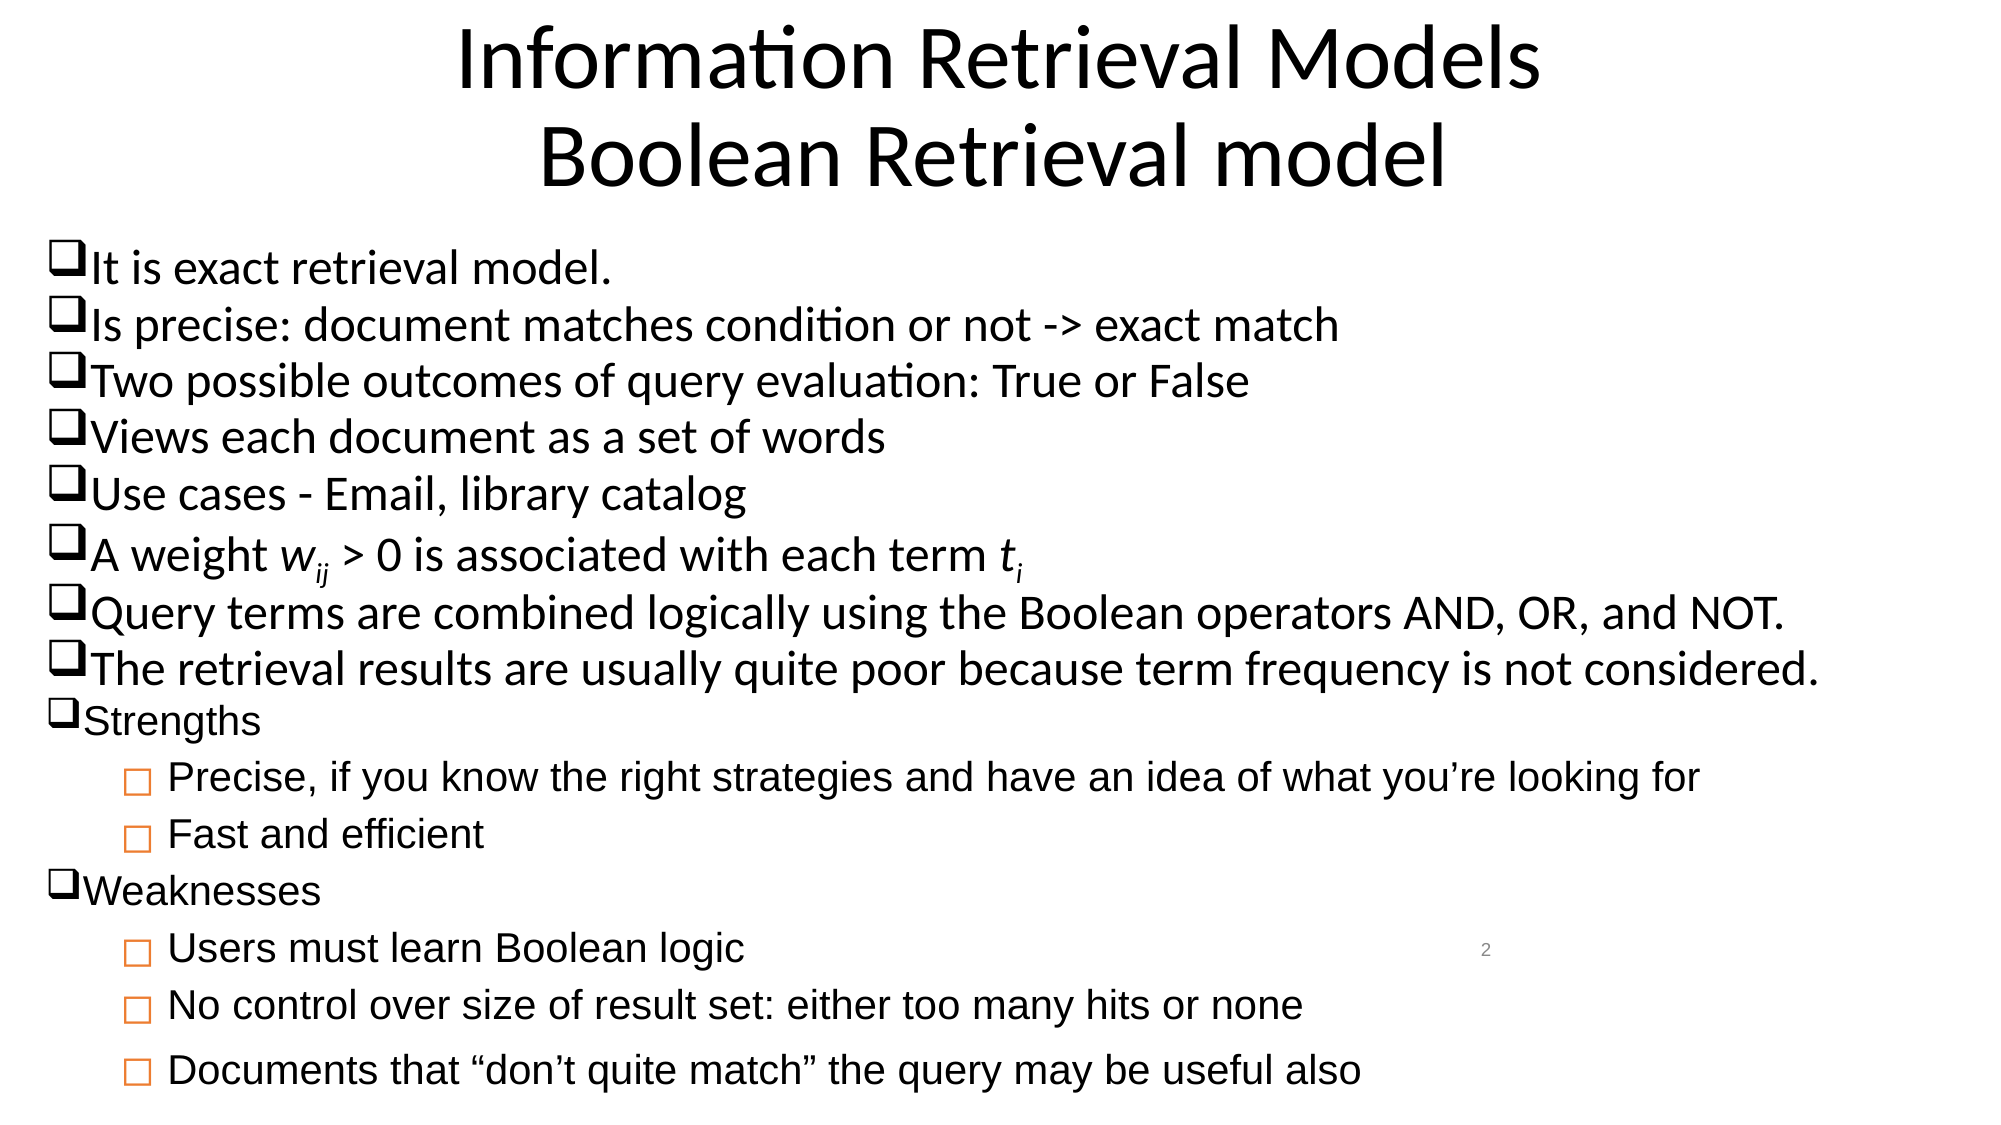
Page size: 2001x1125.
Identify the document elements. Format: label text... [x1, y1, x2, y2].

text_box Information Retrieval Models [30, 3, 1970, 101]
title Boolean Retrieval model [523, 101, 1818, 199]
list It is exact retrieval model. Is precise: document matches condition or not -> exact match Two possible outcomes of query evaluation: True or False Views each document as a set of words Use cases - Email, library catalog A weight wij > 0 is associated with each term ti Query terms are combined logically using the Boolean operators AND, OR, and NOT. The retrieval results are usually quite poor because term frequency is not considered. Strengths Precise, if you know the right strategies and have an idea of what you’re looking for Fast and efficient Weaknesses Users must learn Boolean logic No control over size of result set: either too many hits or none Documents that “don’t quite match” the query may be useful also [30, 238, 1970, 1071]
text_box 2 [1243, 922, 1507, 968]
